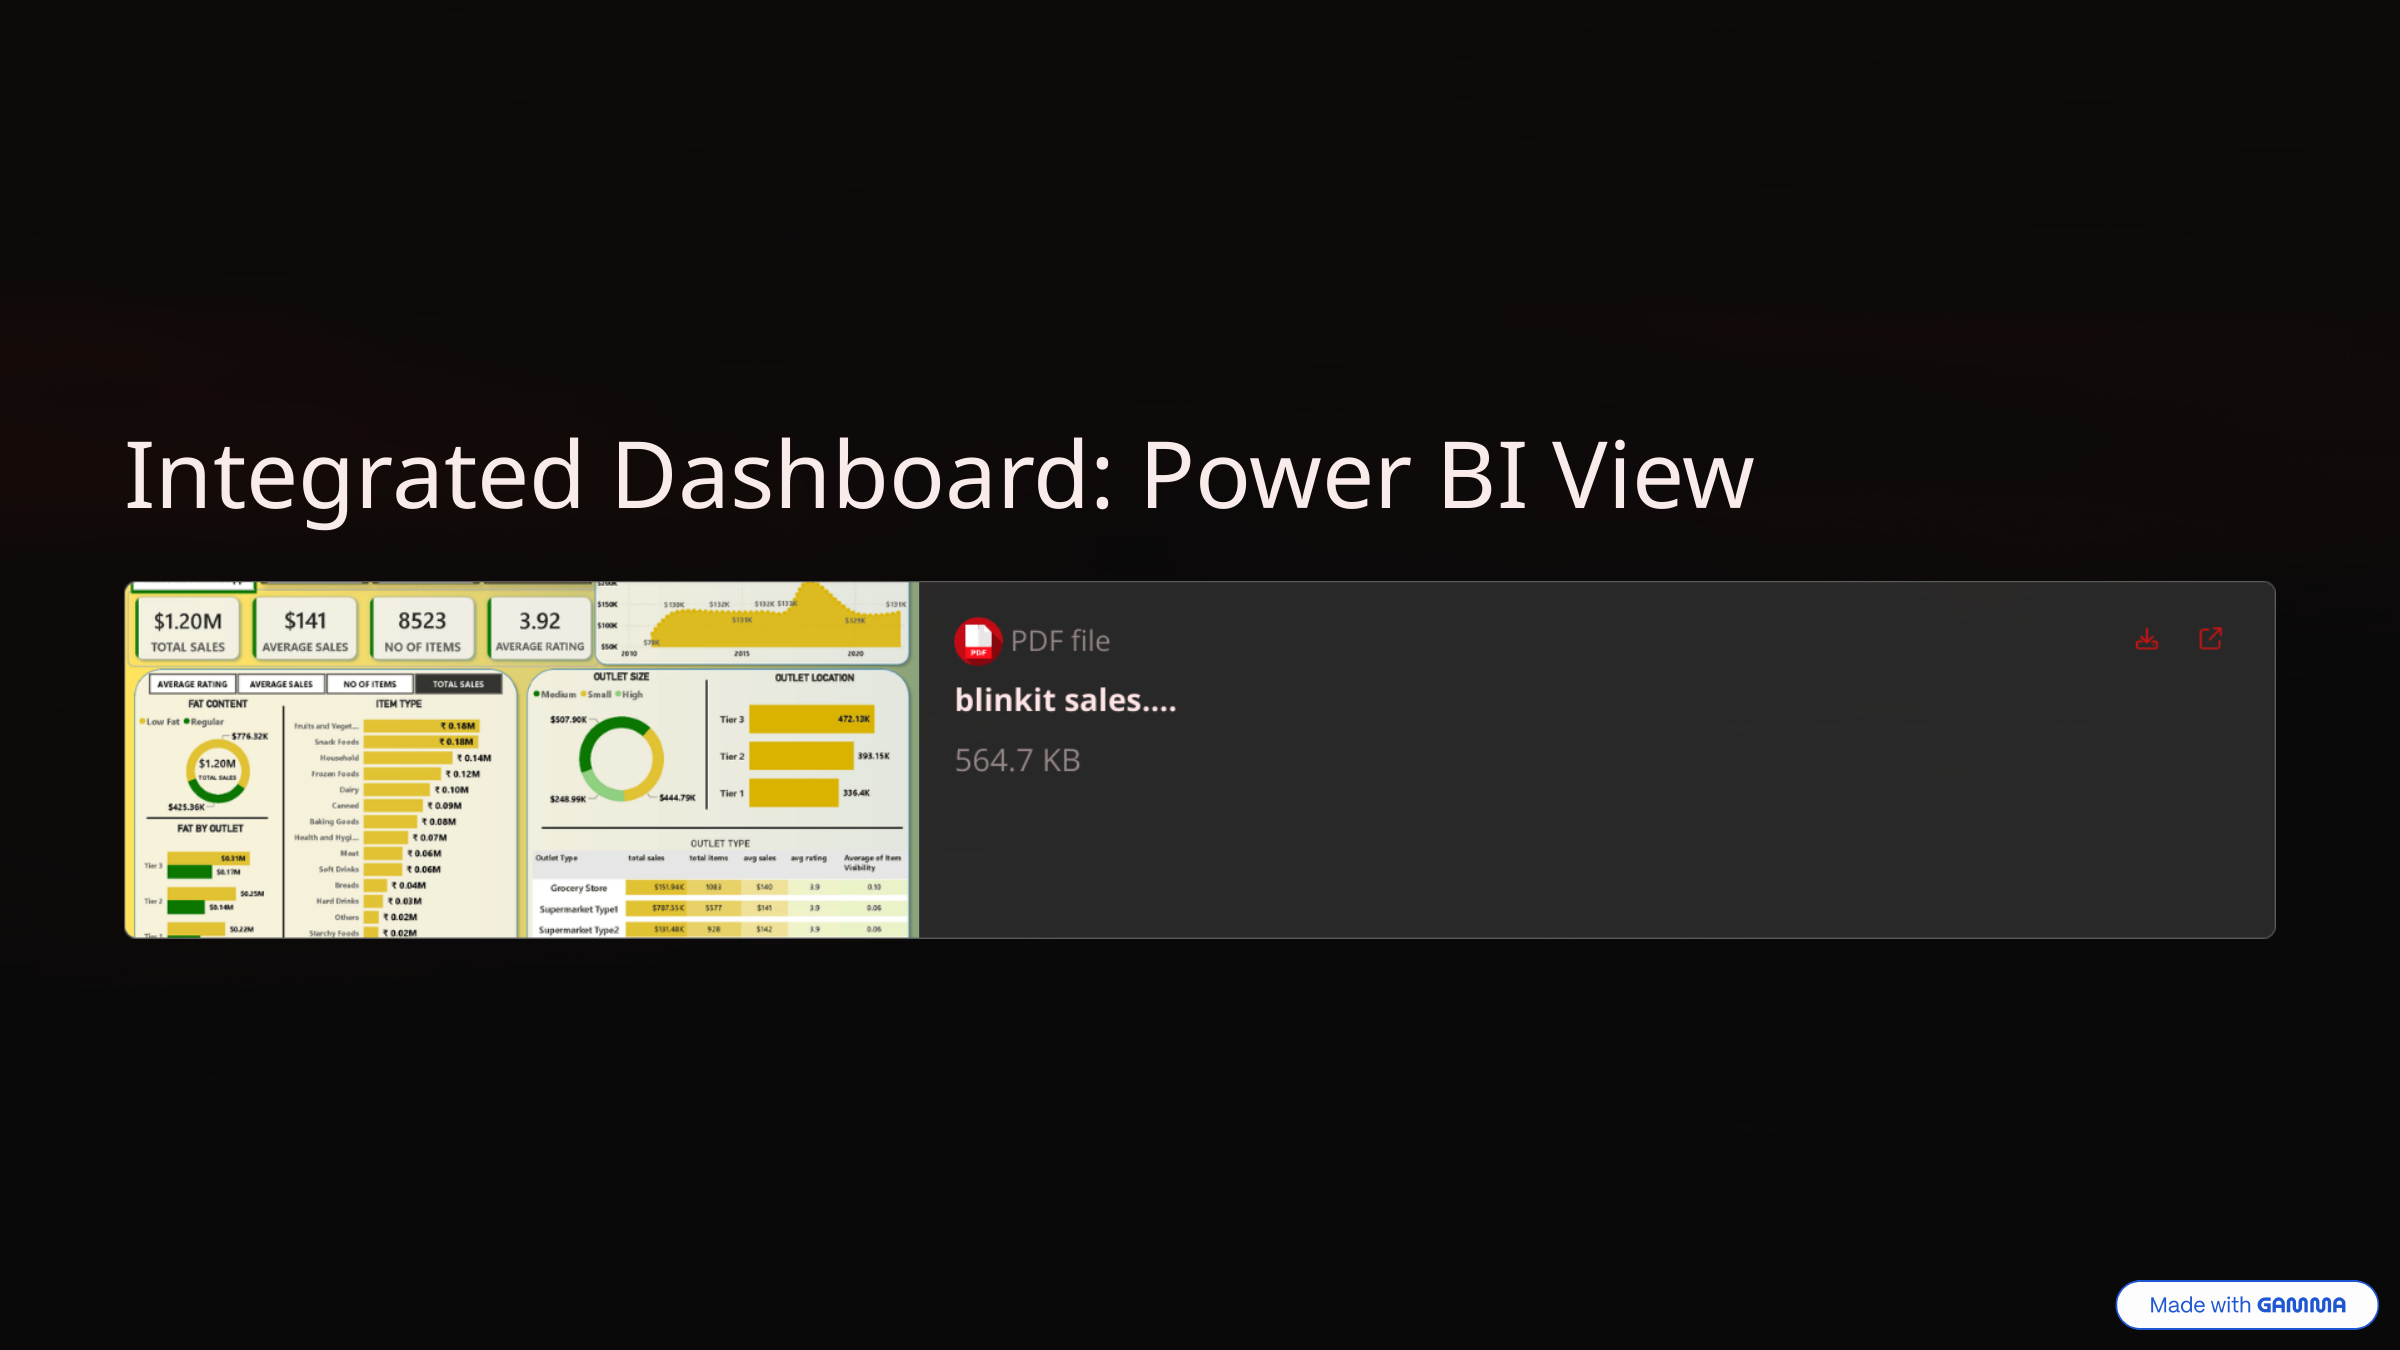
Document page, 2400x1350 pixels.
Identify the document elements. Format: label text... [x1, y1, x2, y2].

picture [2106, 1271, 2389, 1339]
text_box Integrated Dashboard: Power BI View [124, 410, 2207, 528]
picture [124, 581, 2276, 940]
